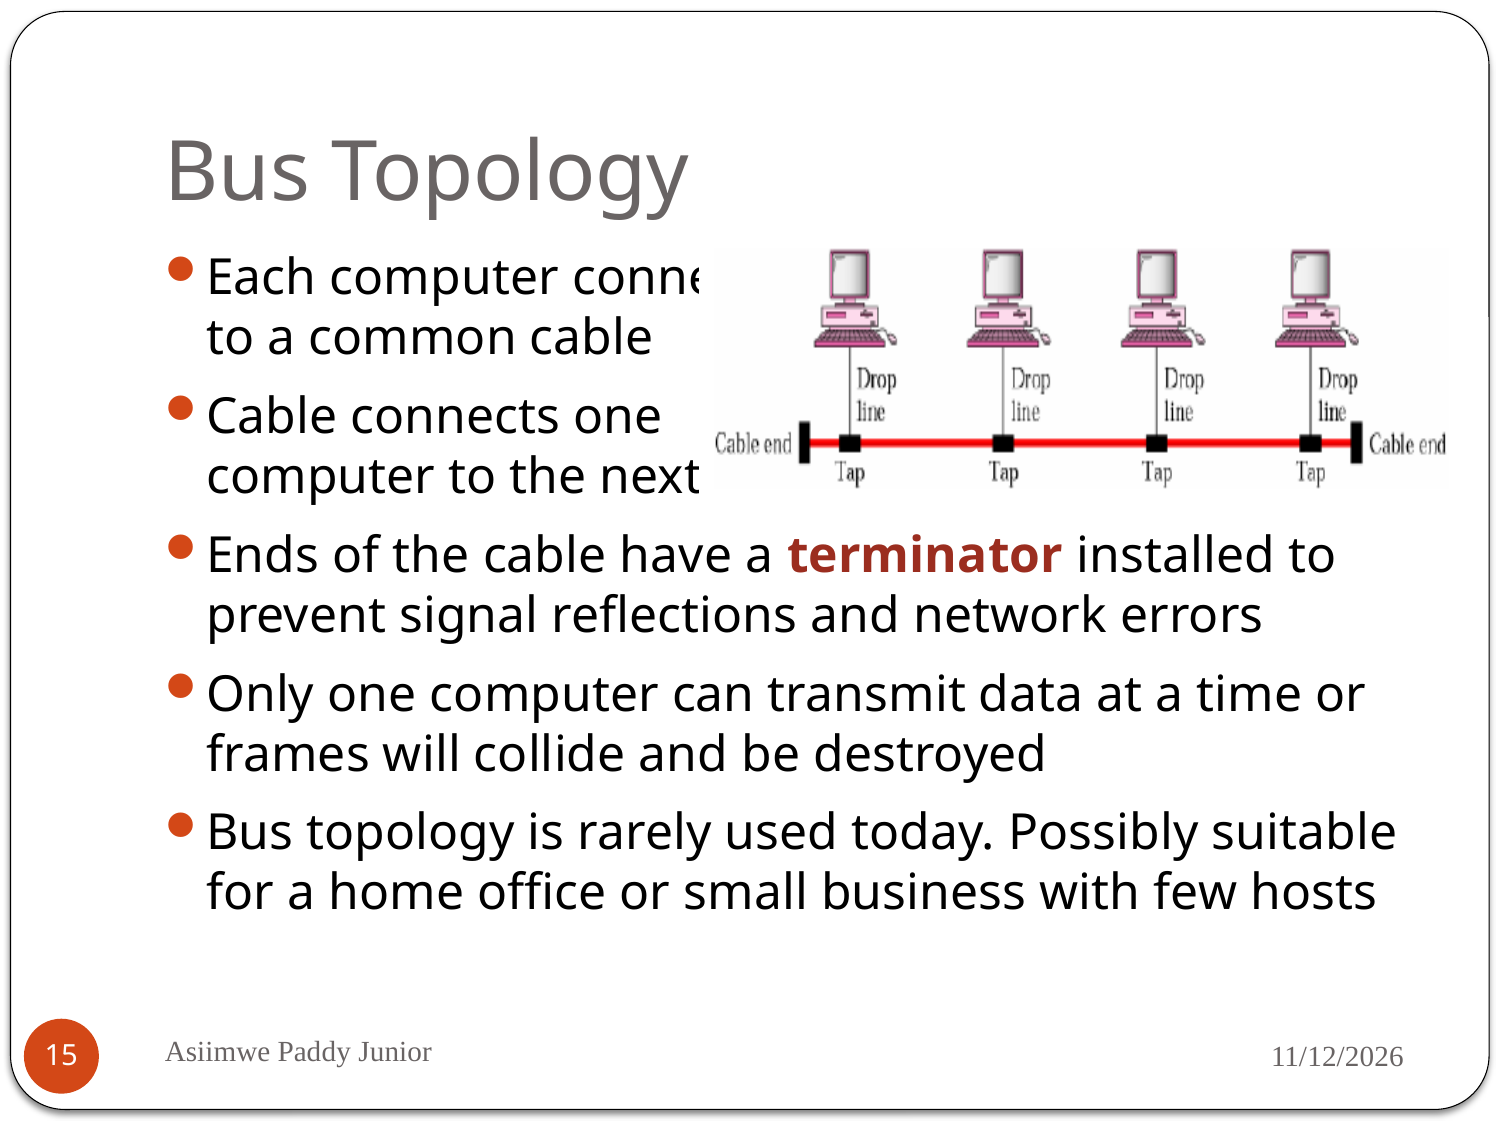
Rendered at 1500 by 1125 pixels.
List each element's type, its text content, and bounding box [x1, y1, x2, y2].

picture [699, 232, 1476, 513]
title Bus Topology [150, 45, 1425, 233]
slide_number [1012, 1015, 1419, 1094]
footer Asiimwe Paddy Junior [150, 1012, 800, 1088]
slide_number 15 [23, 1018, 99, 1094]
list Each computer connects to a common cable Cable connects one computer to the next Ends of the cable have a terminator installed to prevent signal reflections and network errors Only one computer can transmit data at a time or frames will collide and be destroyed Bus topology is rarely used today. Possibly suitable for a home office or small business with few hosts [150, 237, 1425, 988]
